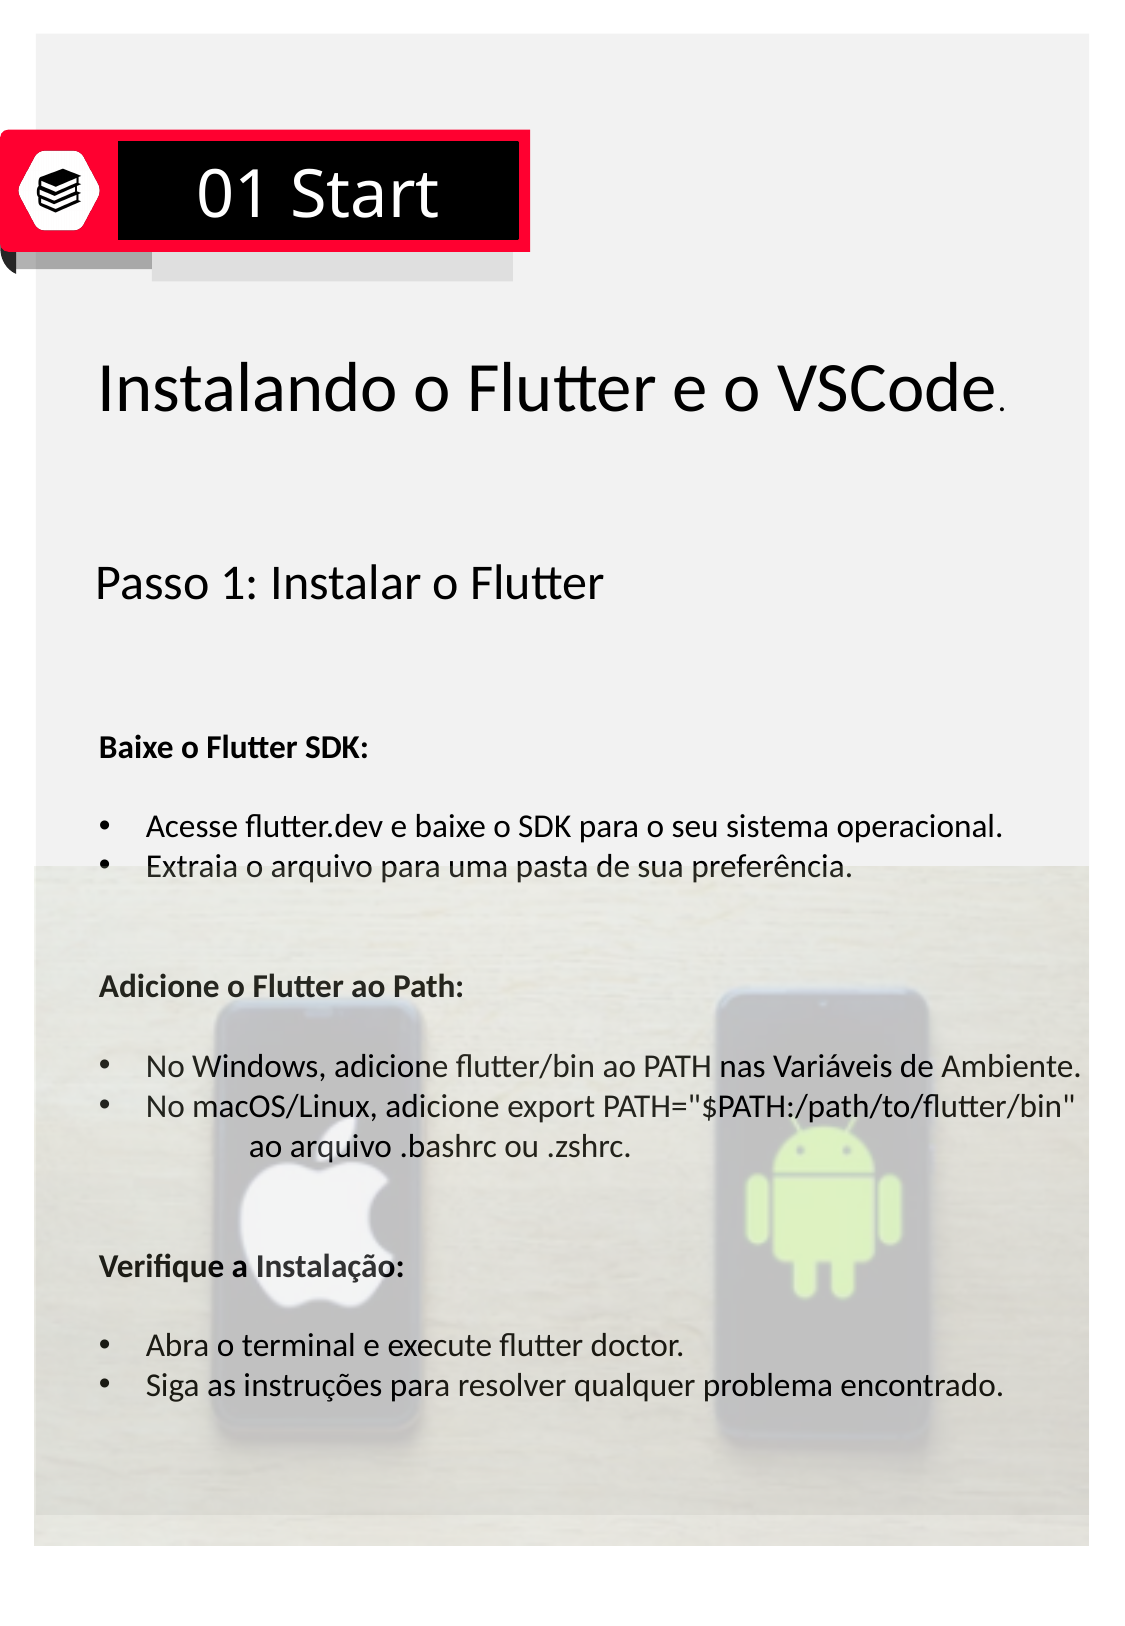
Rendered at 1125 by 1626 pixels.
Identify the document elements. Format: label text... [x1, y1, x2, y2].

text_box Baixe o Flutter SDK: Acesse flutter.dev e baixe o SDK para o seu sistema operacional. Extraia o arquivo para uma pasta de sua preferência. Adicione o Flutter ao Path: No Windows, adicione flutter/bin ao PATH nas Variáveis de Ambiente. No macOS/Linux, adicione export PATH="$PATH:/path/to/flutter/bin" ao arquivo .bashrc ou .zshrc. Verifique a Instalação: Abra o terminal e execute flutter doctor. Siga as instruções para resolver qualquer problema encontrado. [84, 717, 1100, 1411]
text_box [0, 129, 530, 282]
text_box Instalando o Flutter e o VSCode. [82, 333, 1022, 460]
picture [34, 866, 1089, 1546]
text_box Passo 1: Instalar o Flutter [80, 541, 621, 617]
